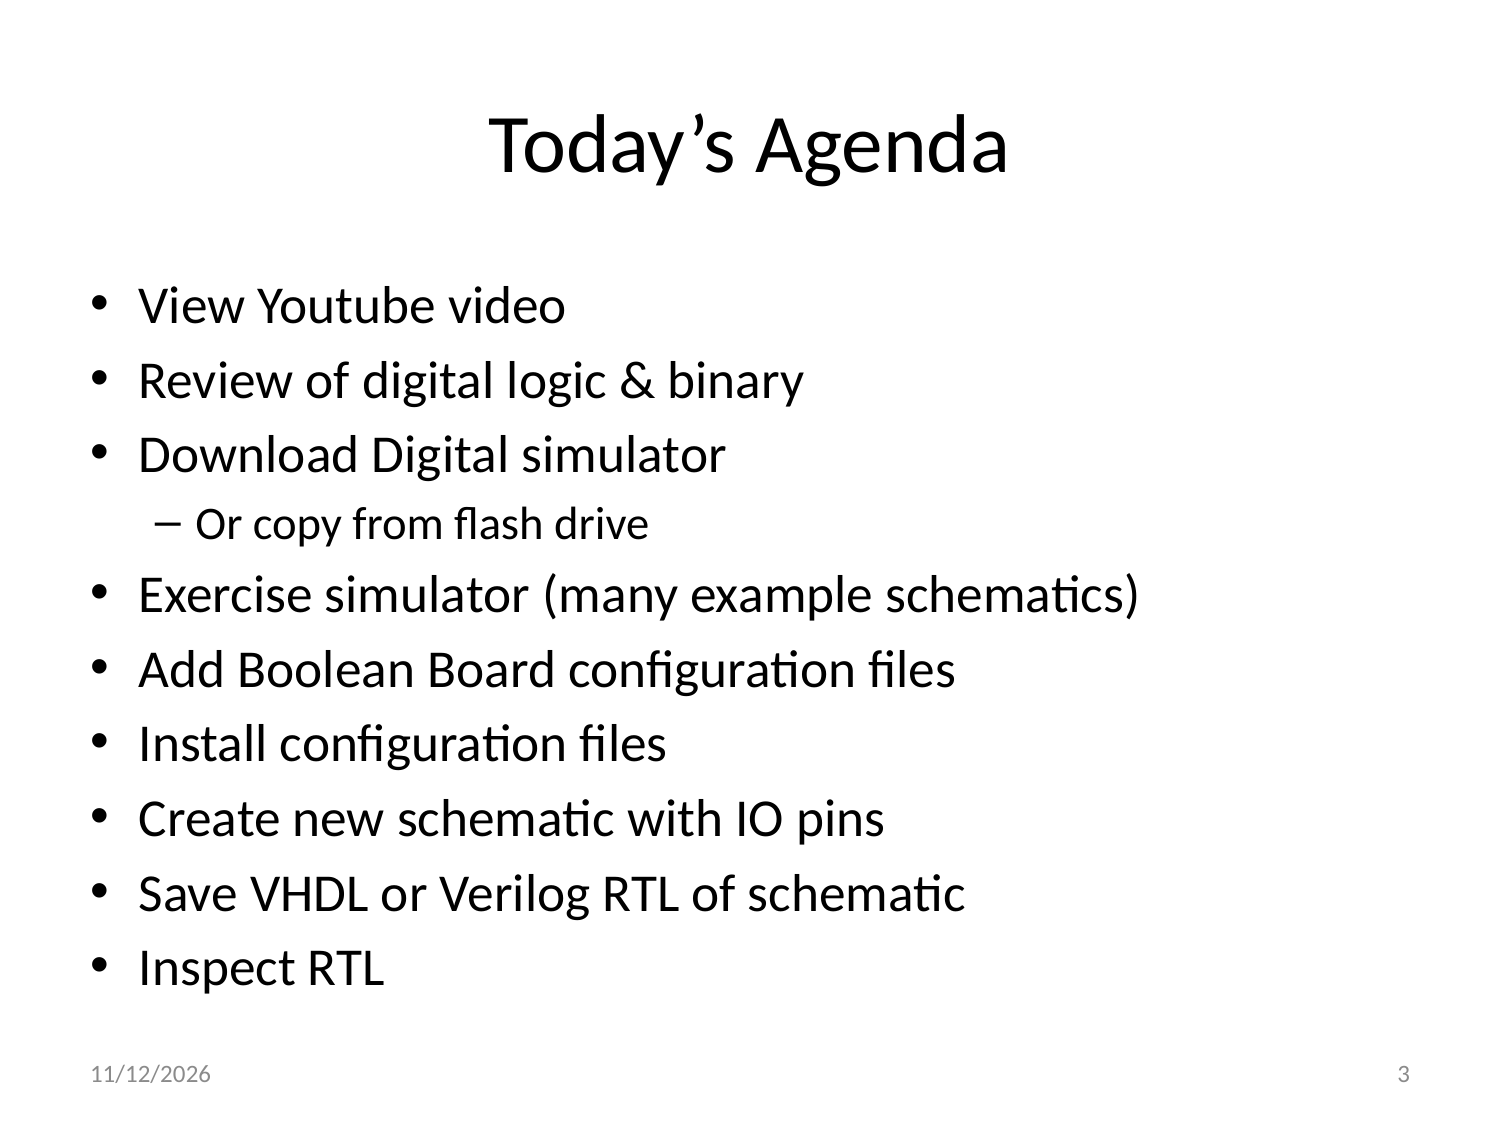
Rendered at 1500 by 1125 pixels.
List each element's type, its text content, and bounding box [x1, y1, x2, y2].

slide_number 3 [1074, 1042, 1425, 1103]
title Today’s Agenda [75, 45, 1425, 233]
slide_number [75, 1042, 425, 1103]
list View Youtube video Review of digital logic & binary Download Digital simulator Or copy from flash drive Exercise simulator (many example schematics) Add Boolean Board configuration files Install configuration files Create new schematic with IO pins Save VHDL or Verilog RTL of schematic Inspect RTL [75, 262, 1425, 1005]
